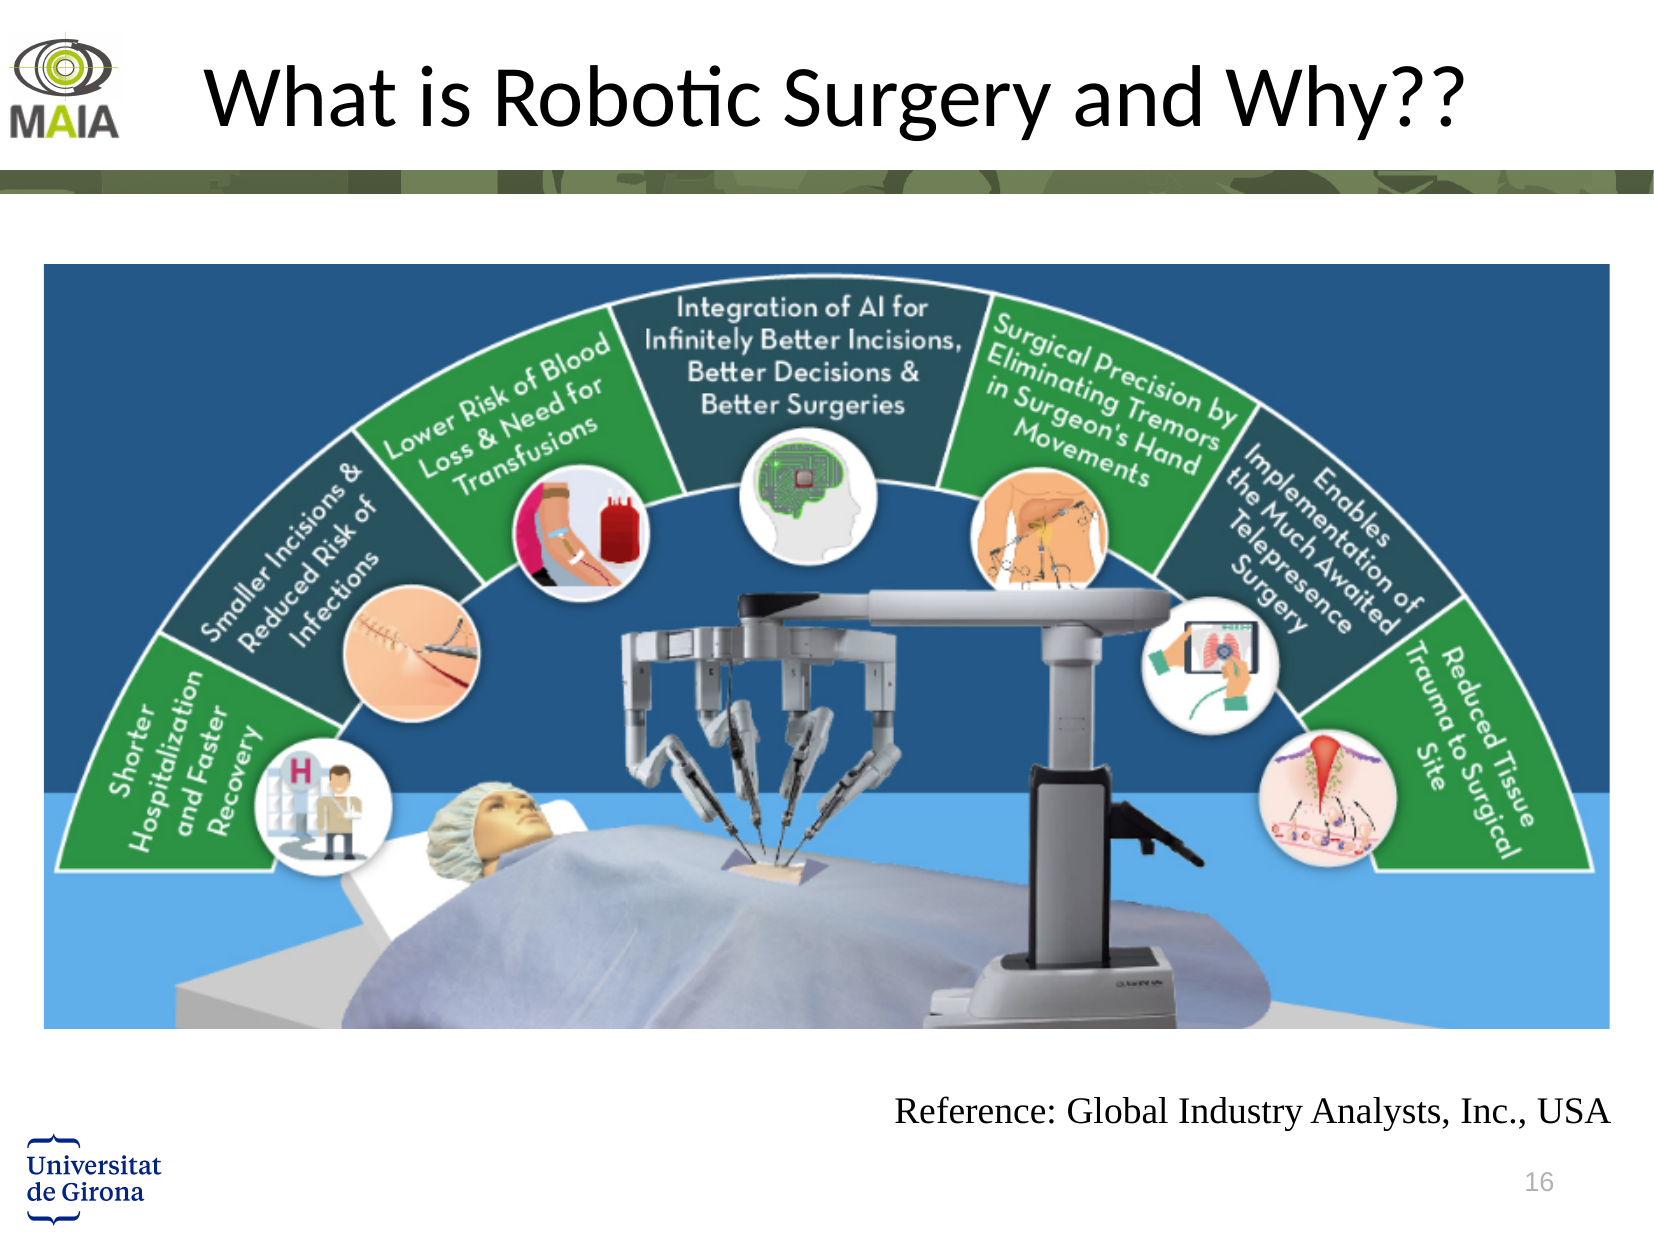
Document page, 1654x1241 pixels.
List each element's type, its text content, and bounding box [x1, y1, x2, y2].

picture [8, 31, 92, 144]
picture [43, 264, 1610, 1030]
text_box Reference: Global Industry Analysts, Inc., USA [879, 1082, 1628, 1140]
slide_number 16 [1185, 1149, 1571, 1216]
title What is Robotic Surgery and Why?? [92, 29, 1582, 153]
